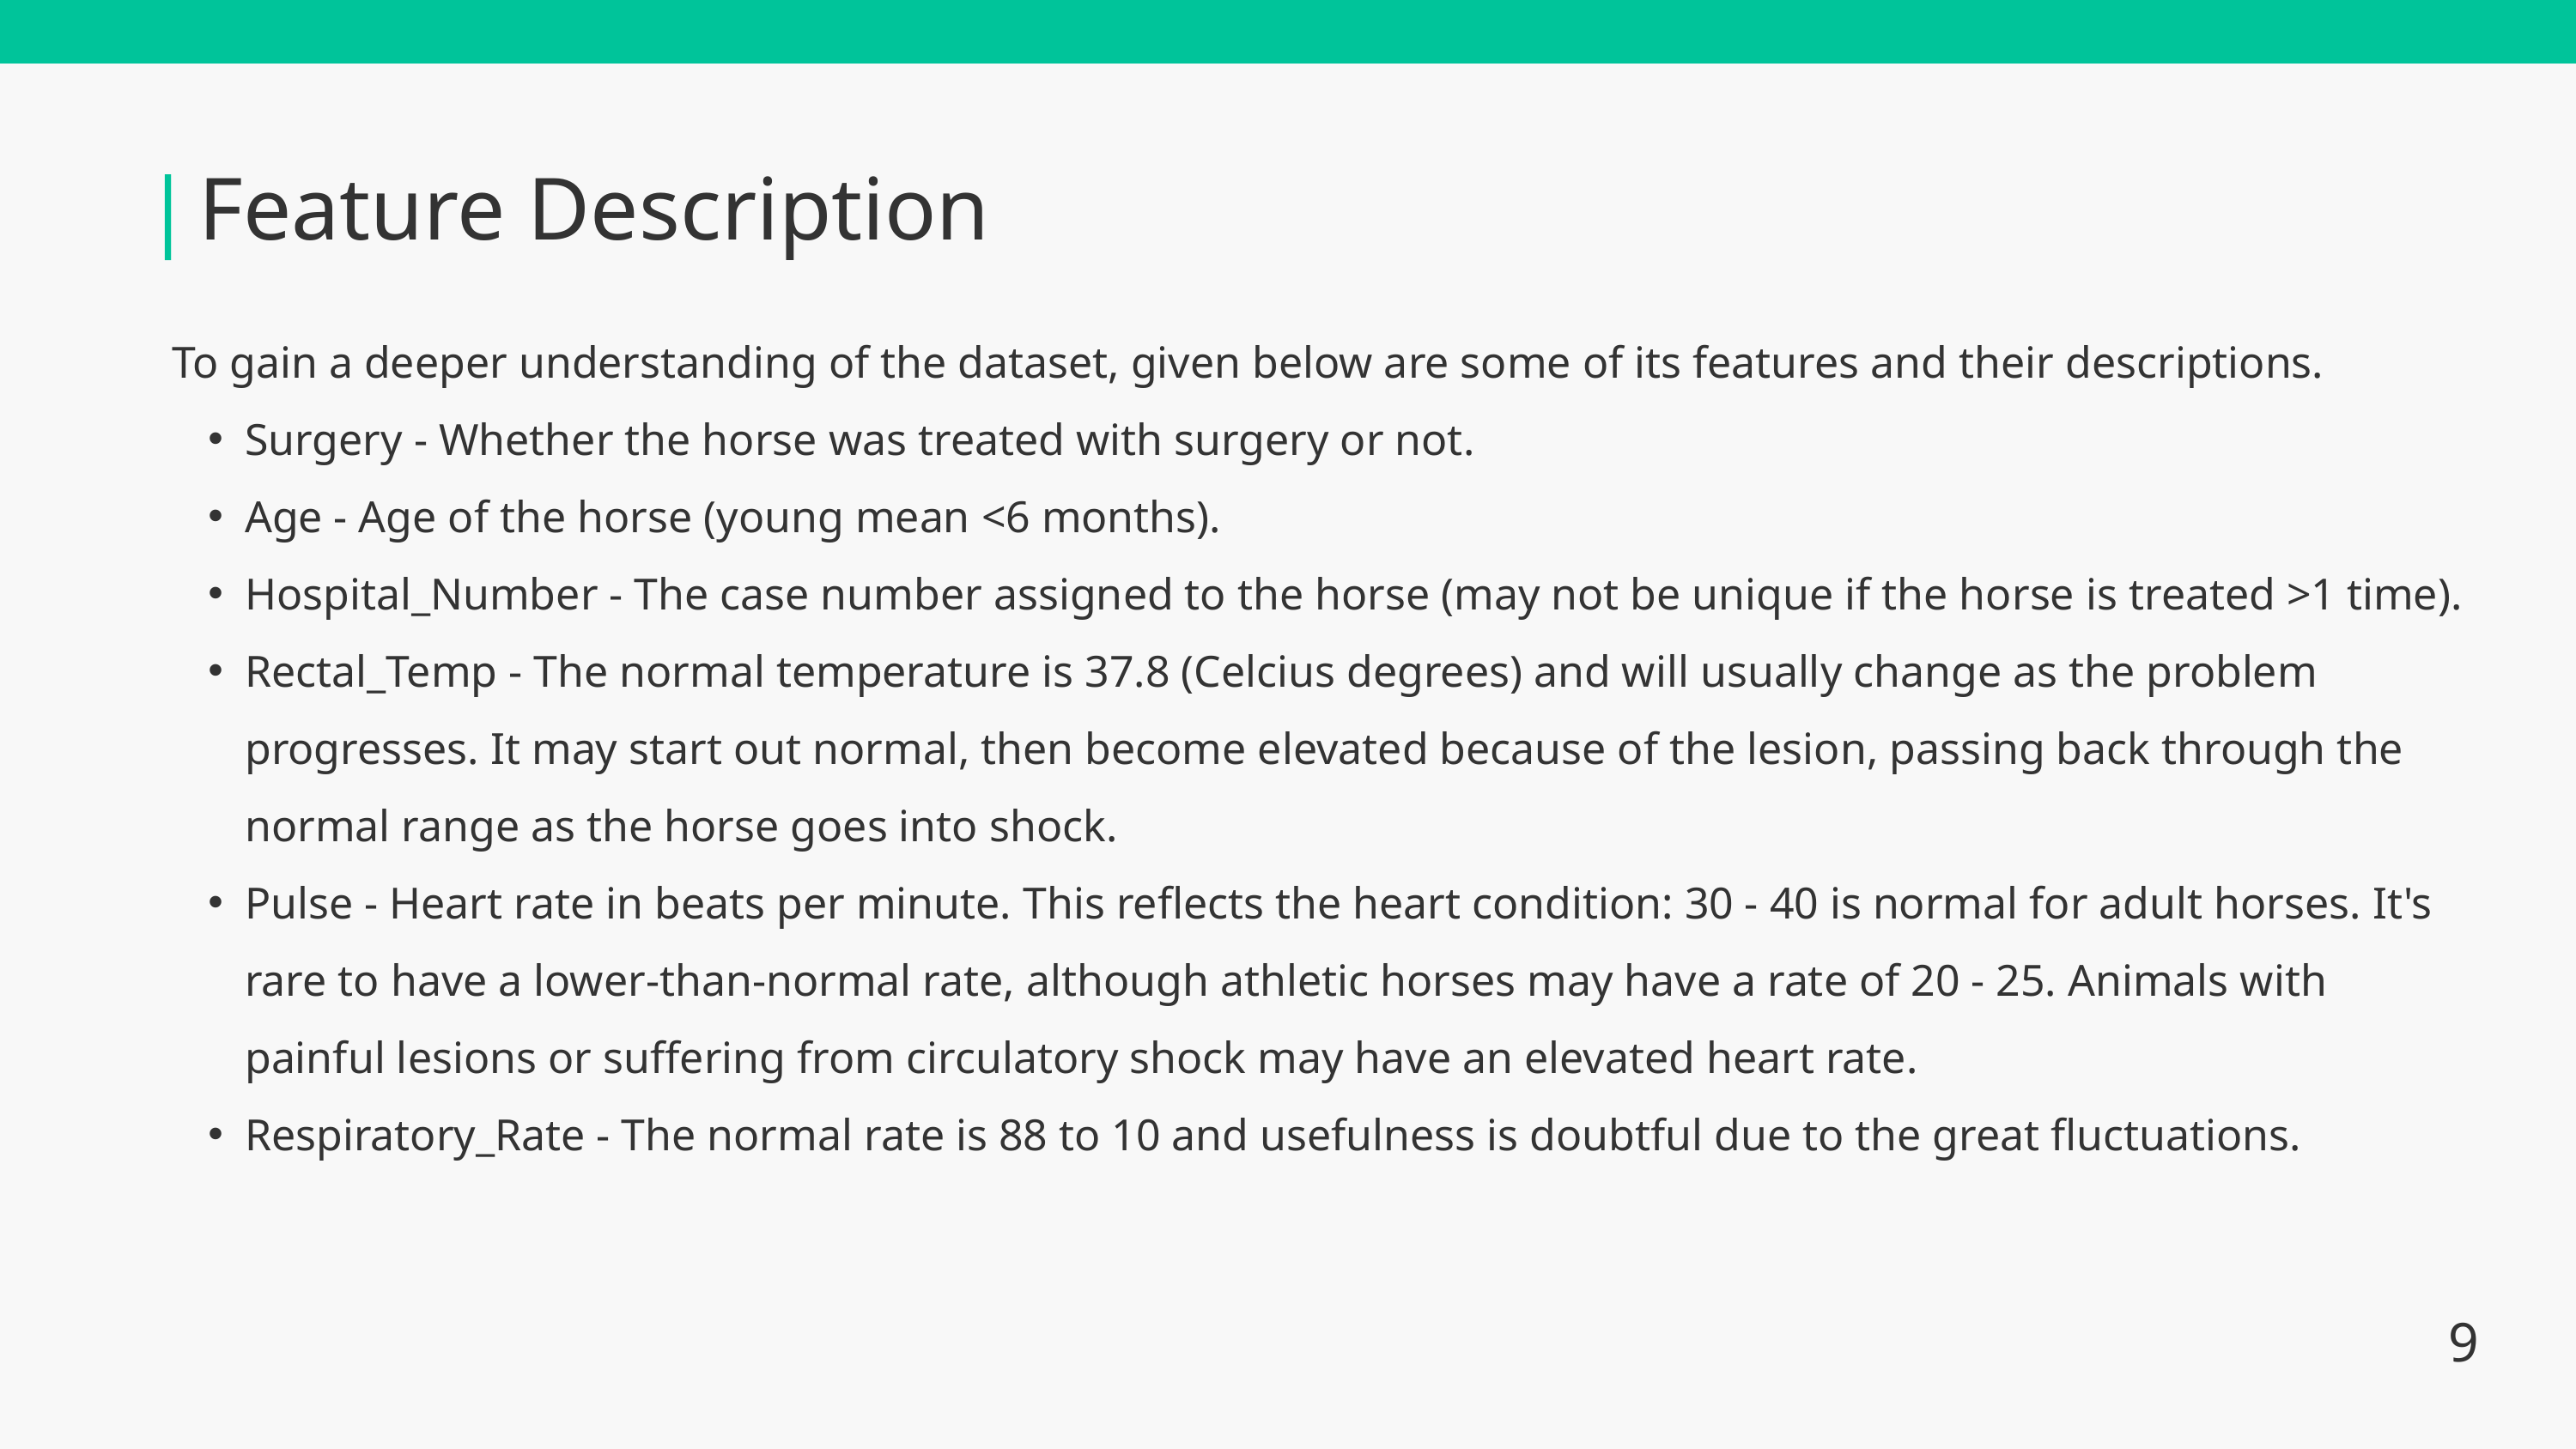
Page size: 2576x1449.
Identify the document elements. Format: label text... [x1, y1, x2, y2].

text_box 9 [2383, 1286, 2480, 1373]
text_box | [144, 119, 199, 257]
text_box Feature Description [199, 119, 1143, 257]
text_box To gain a deeper understanding of the dataset, given below are some of its features and their descriptions. Surgery - Whether the horse was treated with surgery or not. Age - Age of the horse (young mean <6 months). Hospital_Number - The case number assigned to the horse (may not be unique if the horse is treated >1 time). Rectal_Temp - The normal temperature is 37.8 (Celcius degrees) and will usually change as the problem progresses. It may start out normal, then become elevated because of the lesion, passing back through the normal range as the horse goes into shock. Pulse - Heart rate in beats per minute. This reflects the heart condition: 30 - 40 is normal for adult horses. It's rare to have a lower-than-normal rate, although athletic horses may have a rate of 20 - 25. Animals with painful lesions or suffering from circulatory shock may have an elevated heart rate. Respiratory_Rate - The normal rate is 88 to 10 and usefulness is doubtful due to the great fluctuations. [172, 308, 2465, 1314]
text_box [0, 0, 2576, 64]
